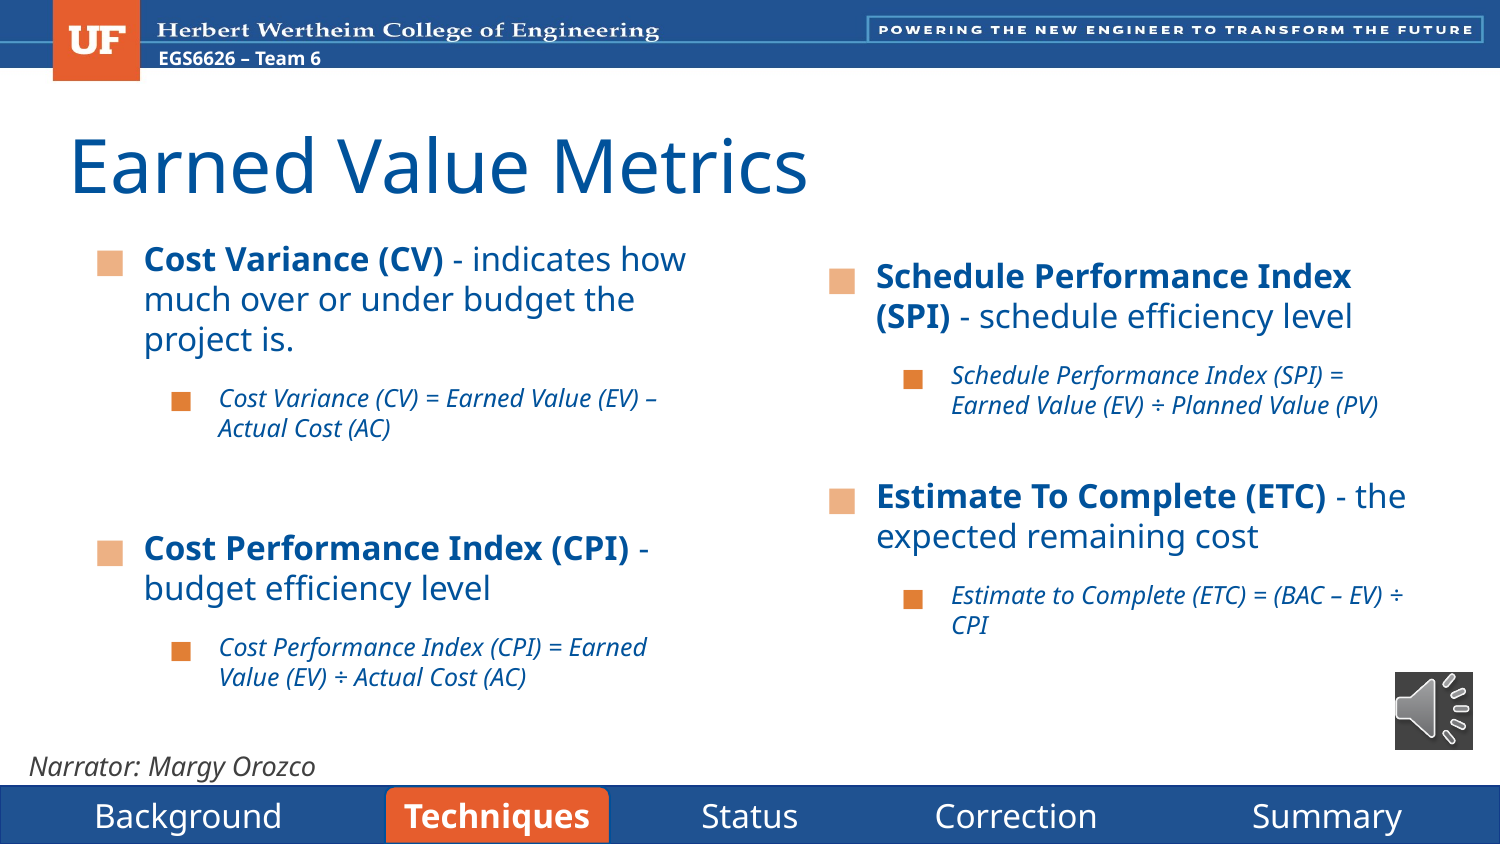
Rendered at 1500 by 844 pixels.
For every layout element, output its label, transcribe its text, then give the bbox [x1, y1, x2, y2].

picture [0, 0, 1500, 88]
title Earned Value Metrics [53, 110, 1294, 248]
list Cost Variance (CV) - indicates how much over or under budget the project is. Cost Variance (CV) = Earned Value (EV) – Actual Cost (AC) Cost Performance Index (CPI) - budget efficiency level Cost Performance Index (CPI) = Earned Value (EV) ÷ Actual Cost (AC) [53, 248, 714, 752]
picture [1394, 670, 1475, 752]
text_box Narrator: Margy Orozco [0, 741, 410, 790]
text_box Schedule Performance Index (SPI) - schedule efficiency level Schedule Performance Index (SPI) = Earned Value (EV) ÷ Planned Value (PV) Estimate To Complete (ETC) - the expected remaining cost Estimate to Complete (ETC) = (BAC – EV) ÷ CPI [786, 247, 1435, 695]
